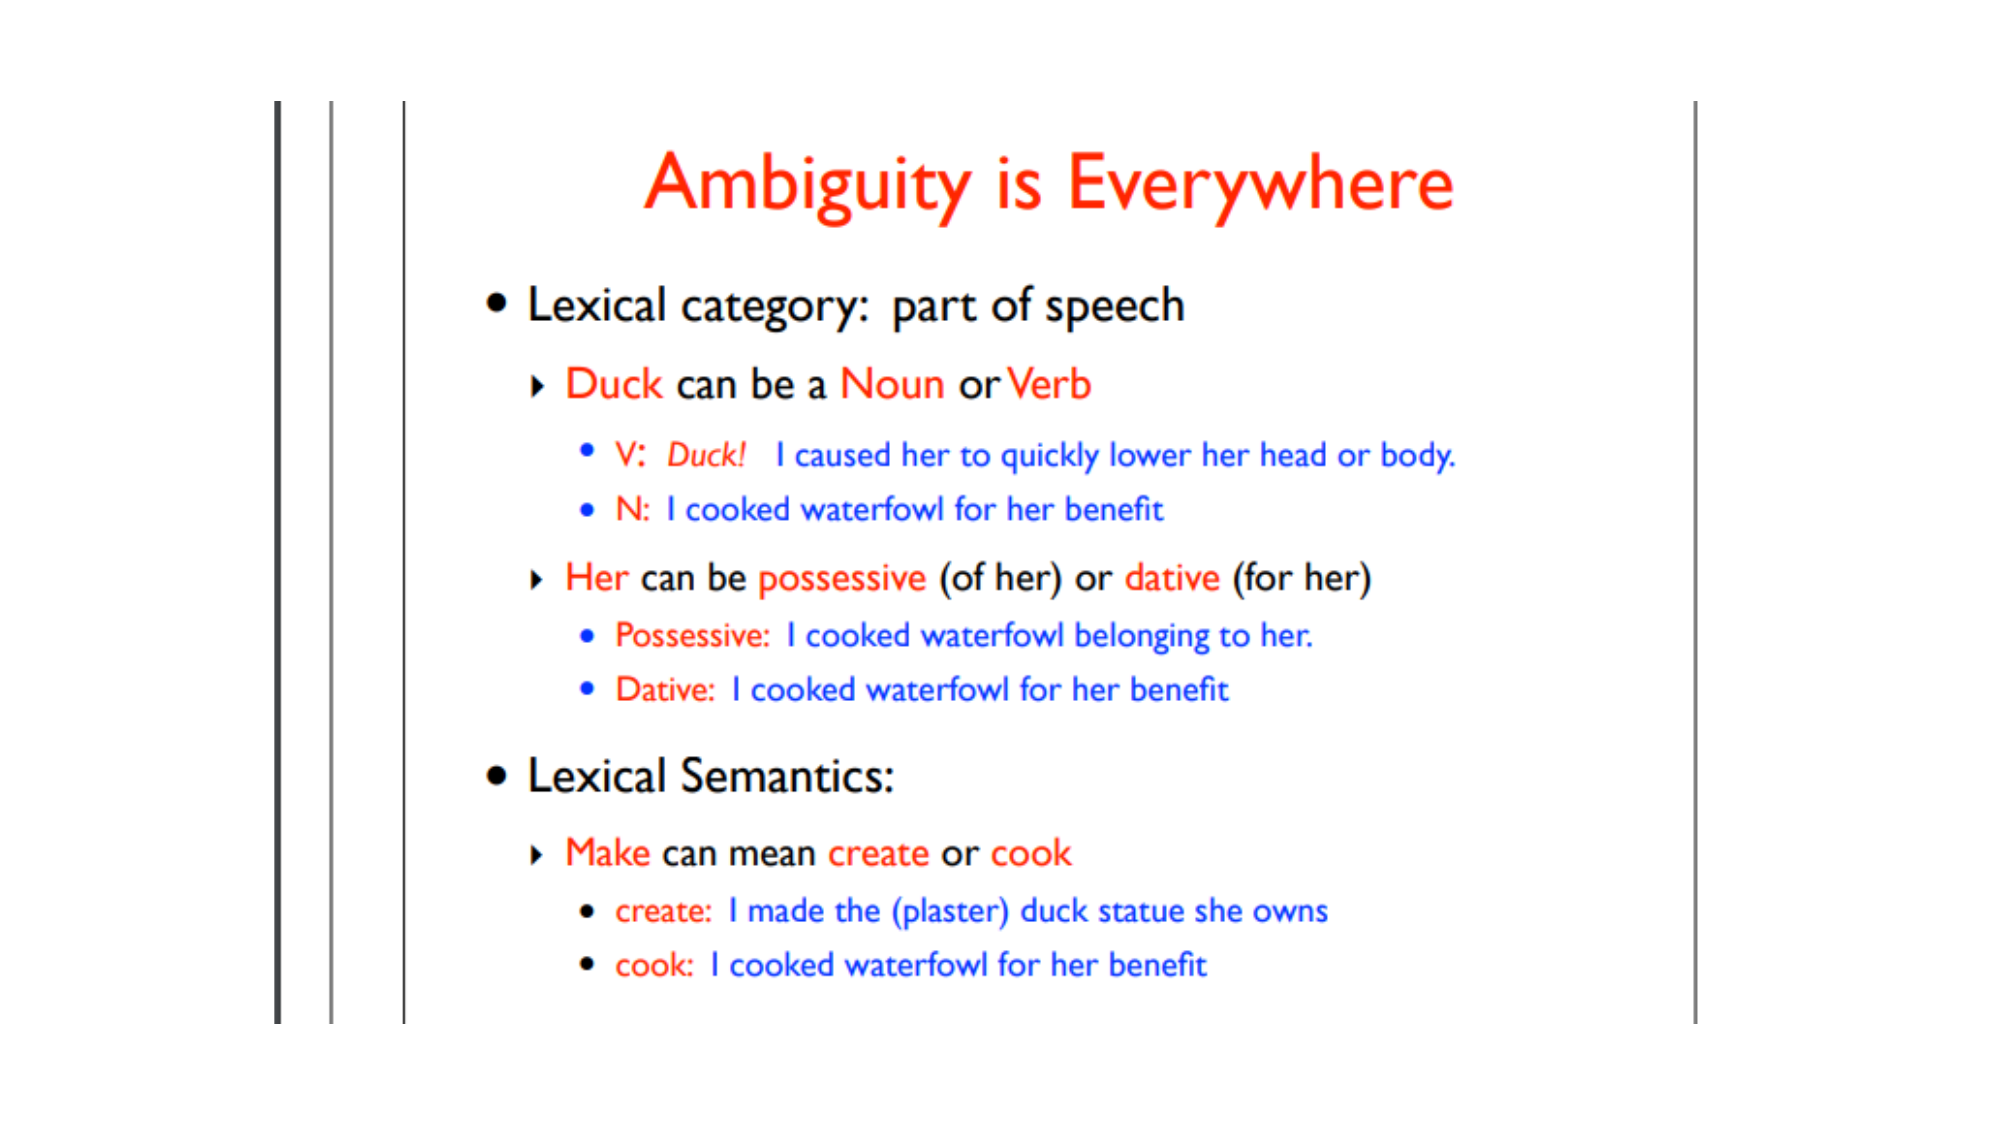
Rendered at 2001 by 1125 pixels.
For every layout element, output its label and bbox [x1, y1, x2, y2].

picture [274, 100, 1726, 1025]
